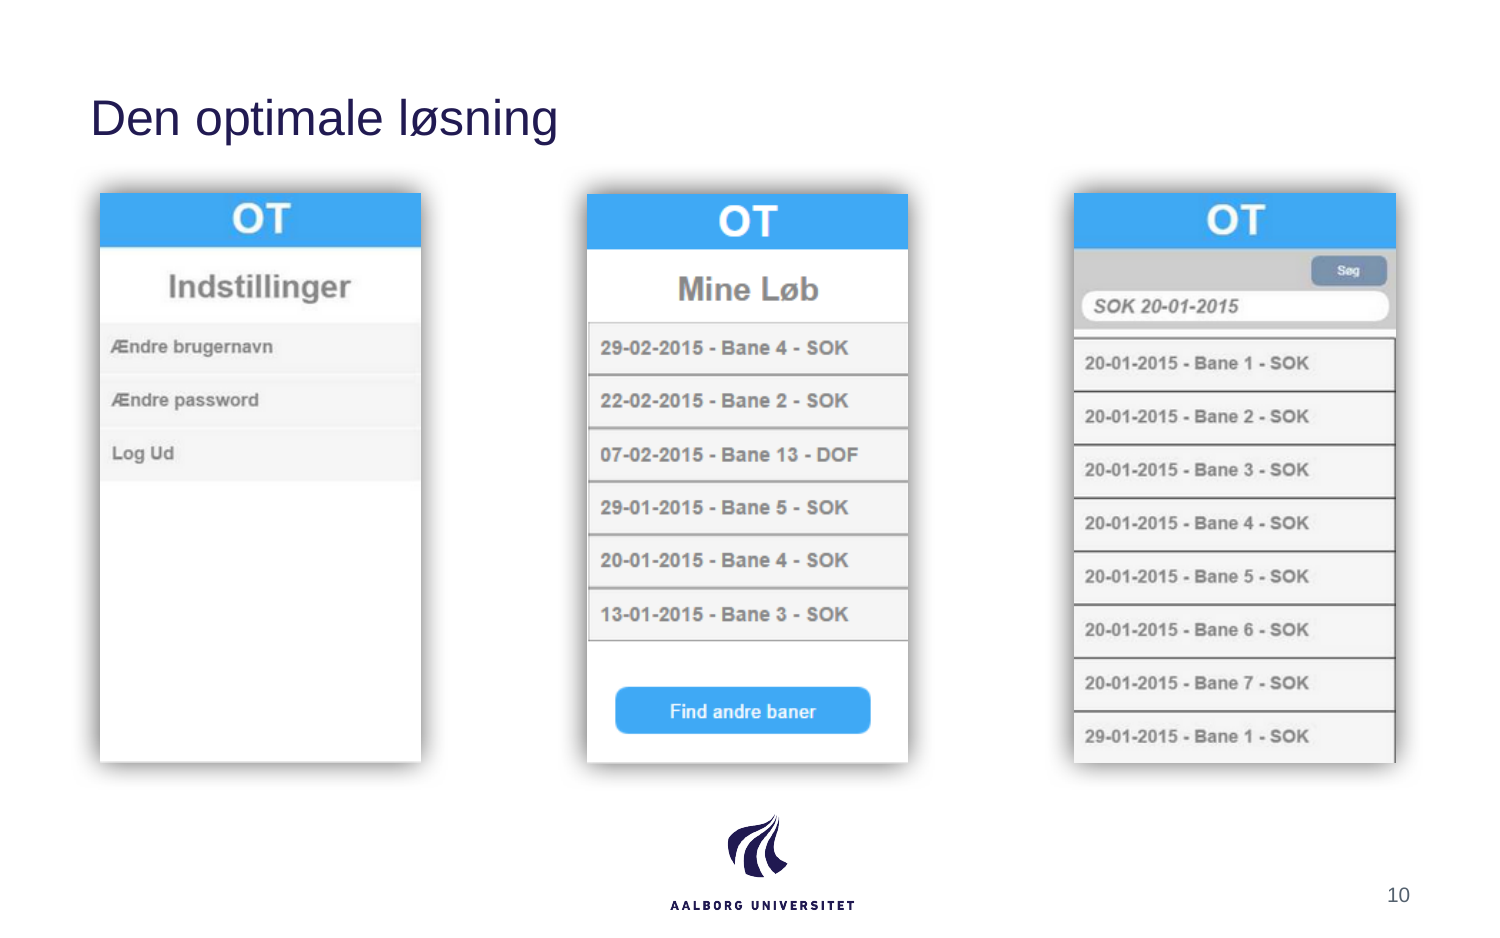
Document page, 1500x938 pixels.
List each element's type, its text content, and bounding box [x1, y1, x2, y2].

picture [1074, 193, 1396, 764]
title Den optimale løsning [75, 37, 1425, 194]
picture [587, 194, 908, 764]
picture [655, 799, 869, 925]
picture [100, 193, 421, 764]
slide_number 10 [1074, 868, 1425, 919]
